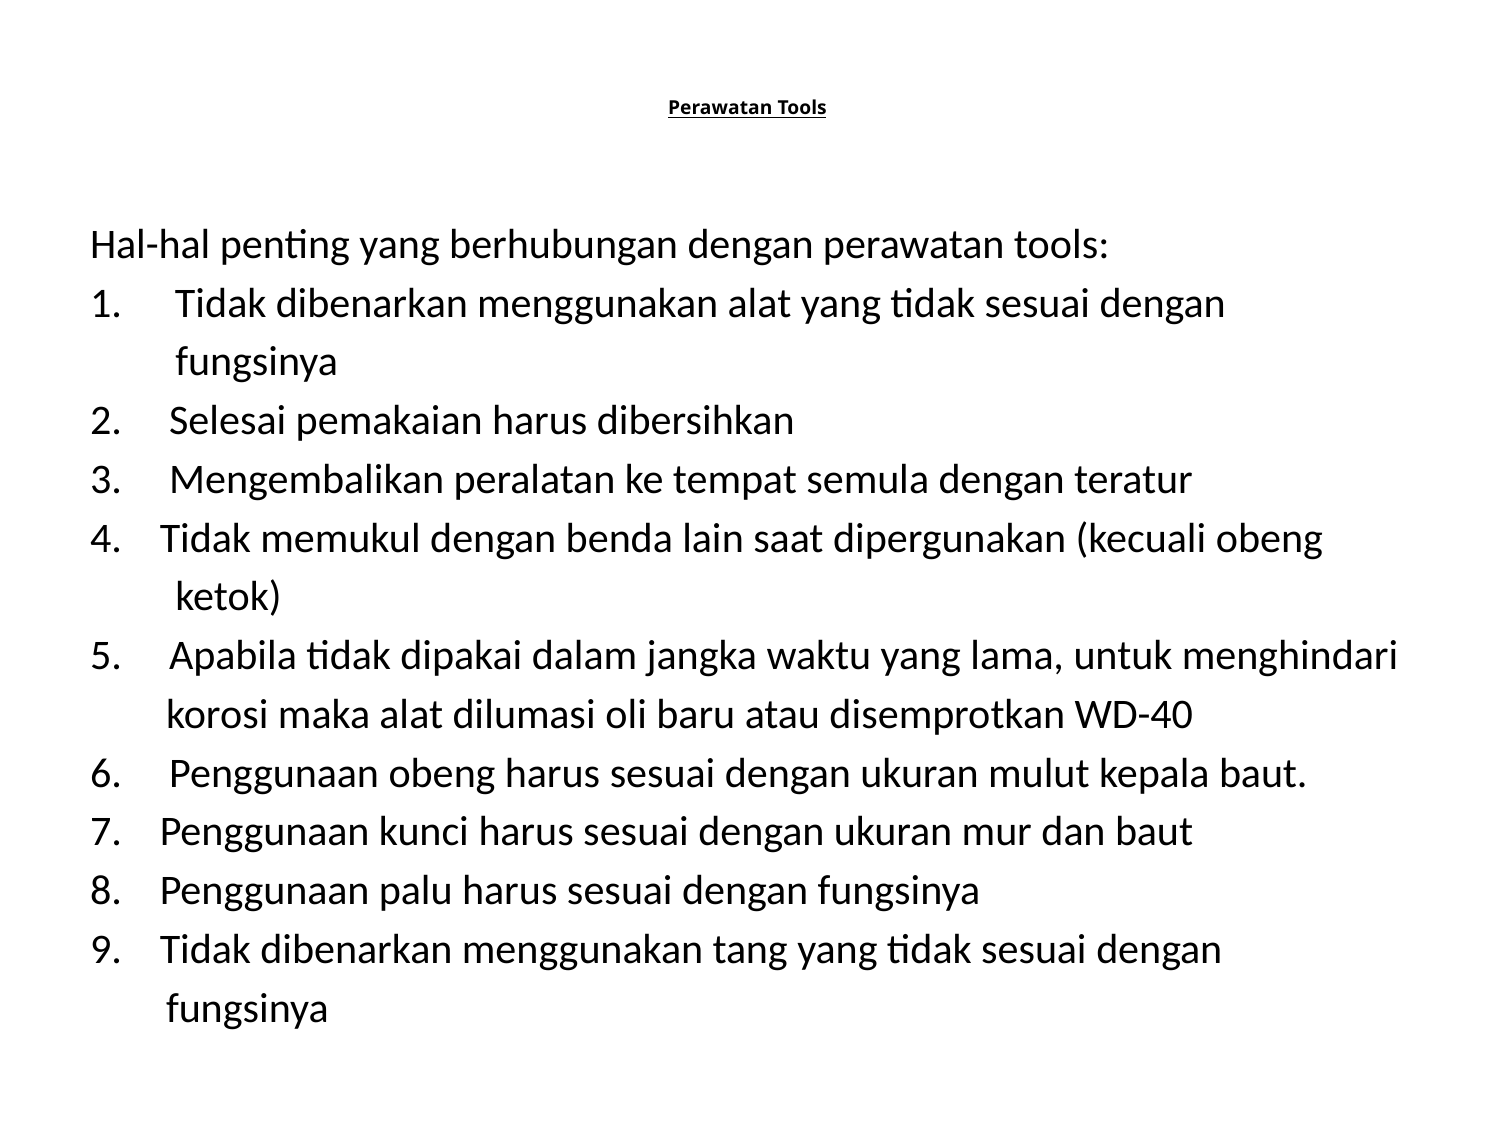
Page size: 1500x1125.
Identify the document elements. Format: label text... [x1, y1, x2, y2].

list Hal-hal penting yang berhubungan dengan perawatan tools: Tidak dibenarkan menggunakan alat yang tidak sesuai dengan fungsinya 2. Selesai pemakaian harus dibersihkan 3. Mengembalikan peralatan ke tempat semula dengan teratur 4. Tidak memukul dengan benda lain saat dipergunakan (kecuali obeng ketok) 5. Apabila tidak dipakai dalam jangka waktu yang lama, untuk menghindari korosi maka alat dilumasi oli baru atau disemprotkan WD-40 6. Penggunaan obeng harus sesuai dengan ukuran mulut kepala baut. 7. Penggunaan kunci harus sesuai dengan ukuran mur dan baut 8. Penggunaan palu harus sesuai dengan fungsinya 9. Tidak dibenarkan menggunakan tang yang tidak sesuai dengan fungsinya [75, 149, 1438, 1063]
title Perawatan Tools [75, 87, 1425, 149]
